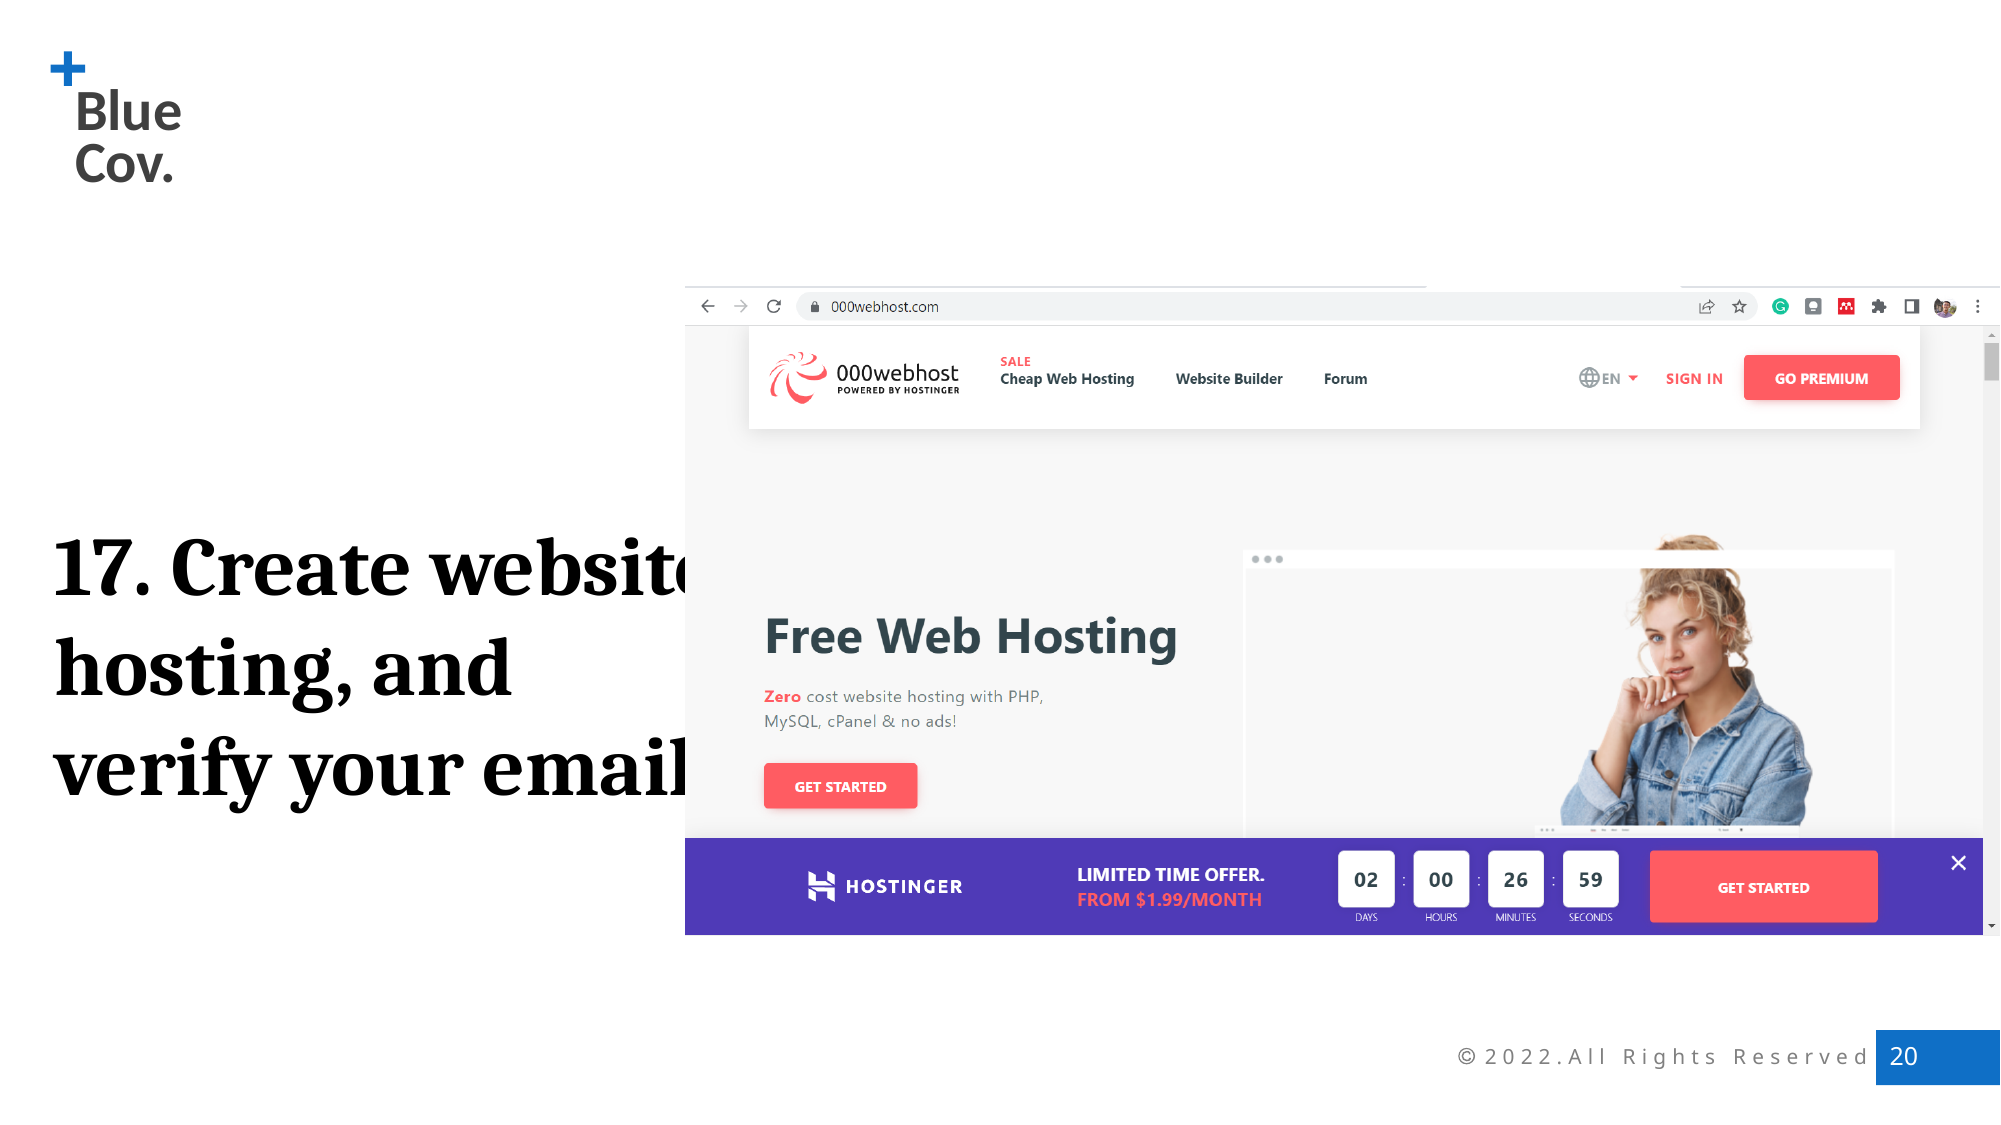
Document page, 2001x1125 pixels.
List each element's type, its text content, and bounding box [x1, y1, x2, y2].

picture [685, 286, 2000, 940]
text_box 17. Create website hosting, and verify your email. [39, 504, 685, 820]
